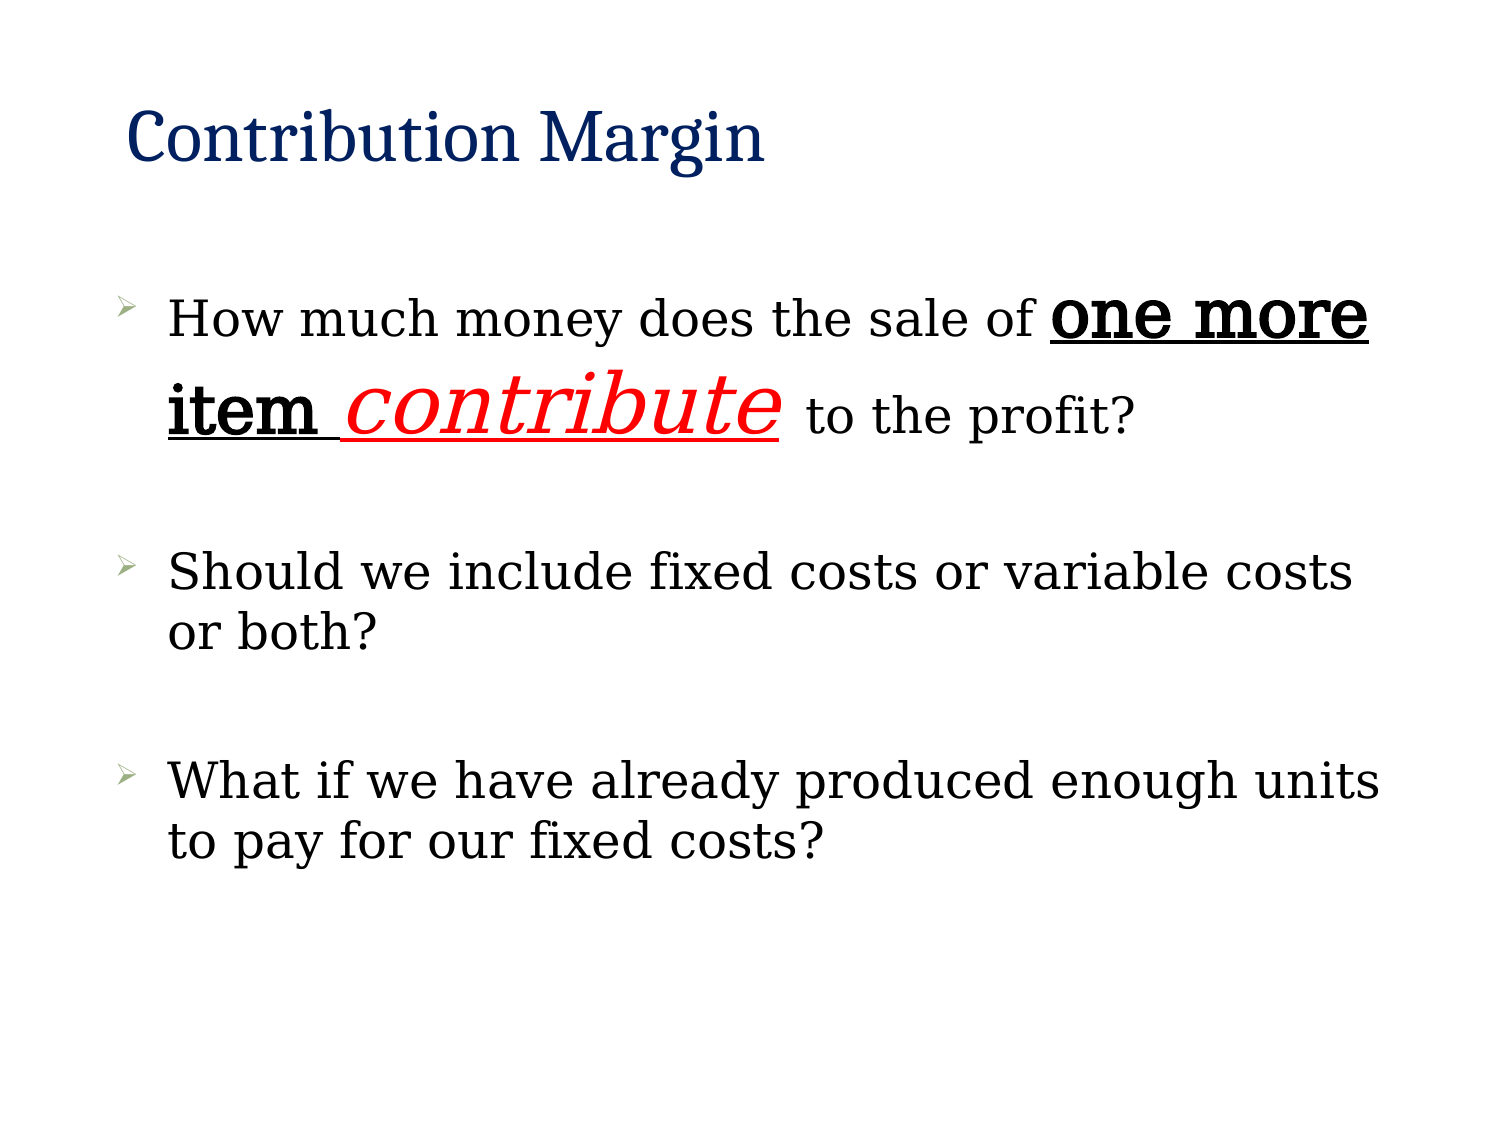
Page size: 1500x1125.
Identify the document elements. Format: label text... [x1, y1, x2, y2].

list How much money does the sale of one more item contribute to the profit? Should we include fixed costs or variable costs or both? What if we have already produced enough units to pay for our fixed costs? [100, 262, 1438, 1000]
text_box Contribution Margin [112, 49, 1500, 213]
